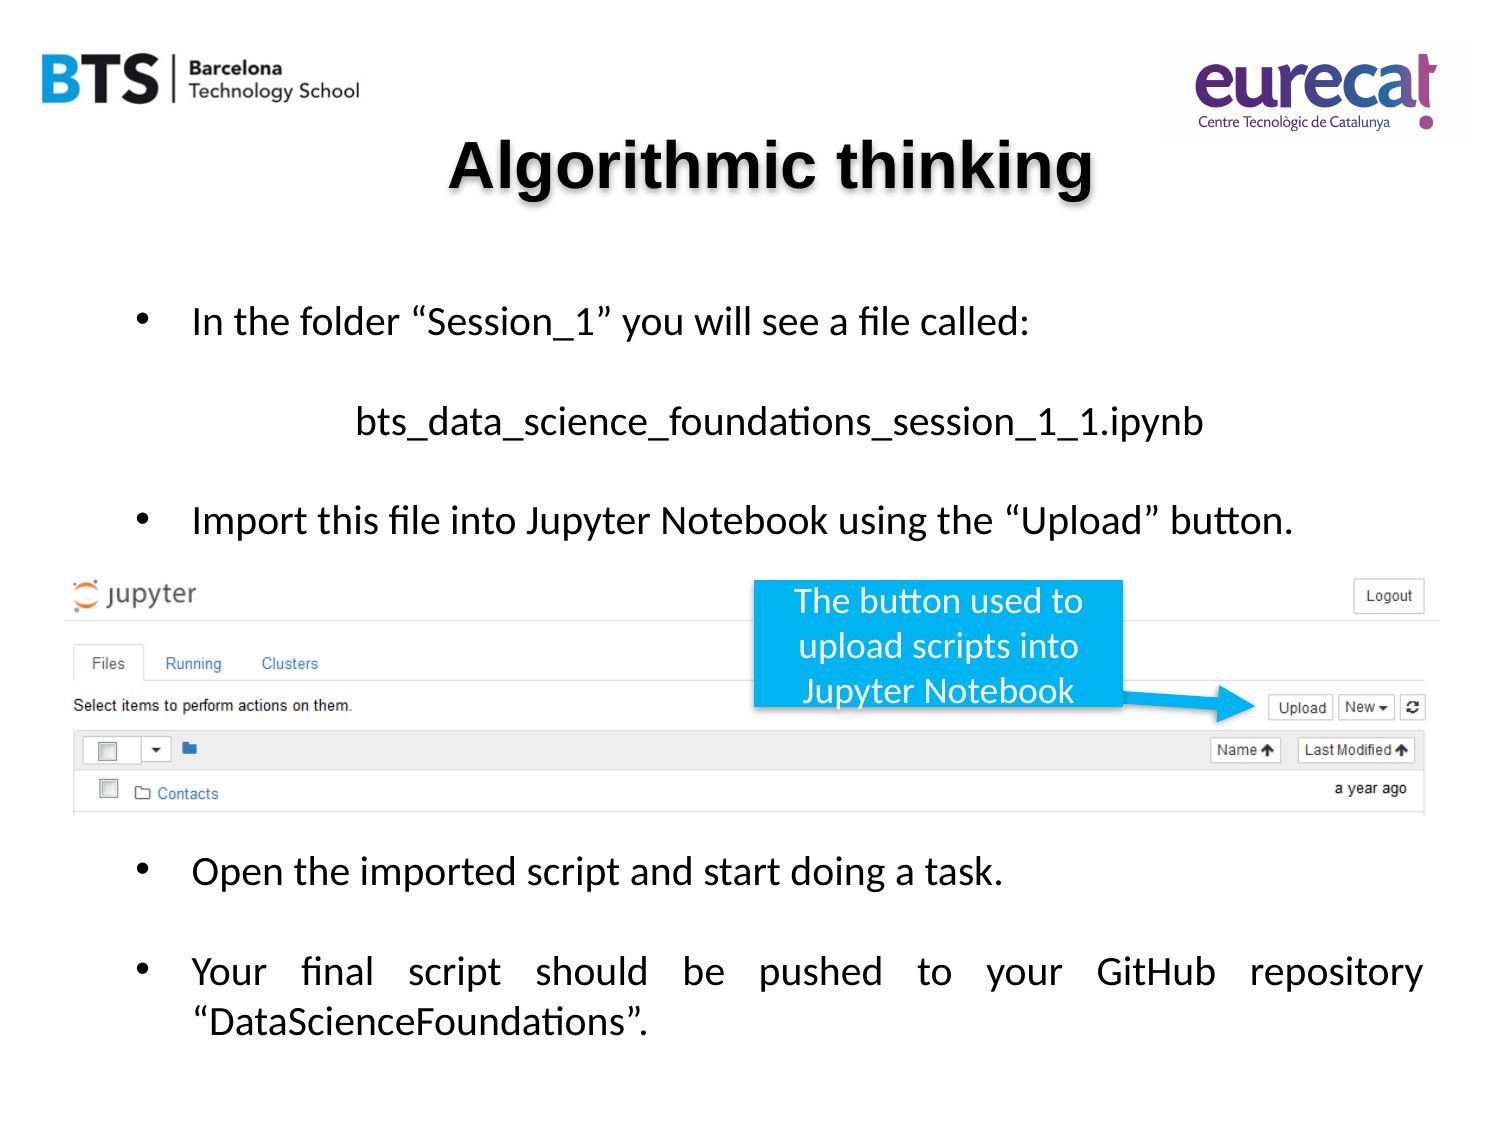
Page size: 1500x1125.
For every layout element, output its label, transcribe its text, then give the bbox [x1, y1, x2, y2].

text_box Algorithmic thinking [0, 59, 1500, 265]
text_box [1122, 697, 1256, 707]
picture [65, 576, 1440, 816]
text_box In the folder “Session_1” you will see a file called: bts_data_science_foundations_session_1_1.ipynb Import this file into Jupyter Notebook using the “Upload” button. Open the imported script and start doing a task. Your final script should be pushed to your GitHub repository “DataScienceFoundations”. [120, 285, 1439, 576]
text_box In the folder “Session_1” you will see a file called: bts_data_science_foundations_session_1_1.ipynb Import this file into Jupyter Notebook using the “Upload” button. Open the imported script and start doing a task. Your final script should be pushed to your GitHub repository “DataScienceFoundations”. [120, 822, 1439, 1051]
picture [1158, 41, 1475, 143]
picture [20, 38, 382, 119]
